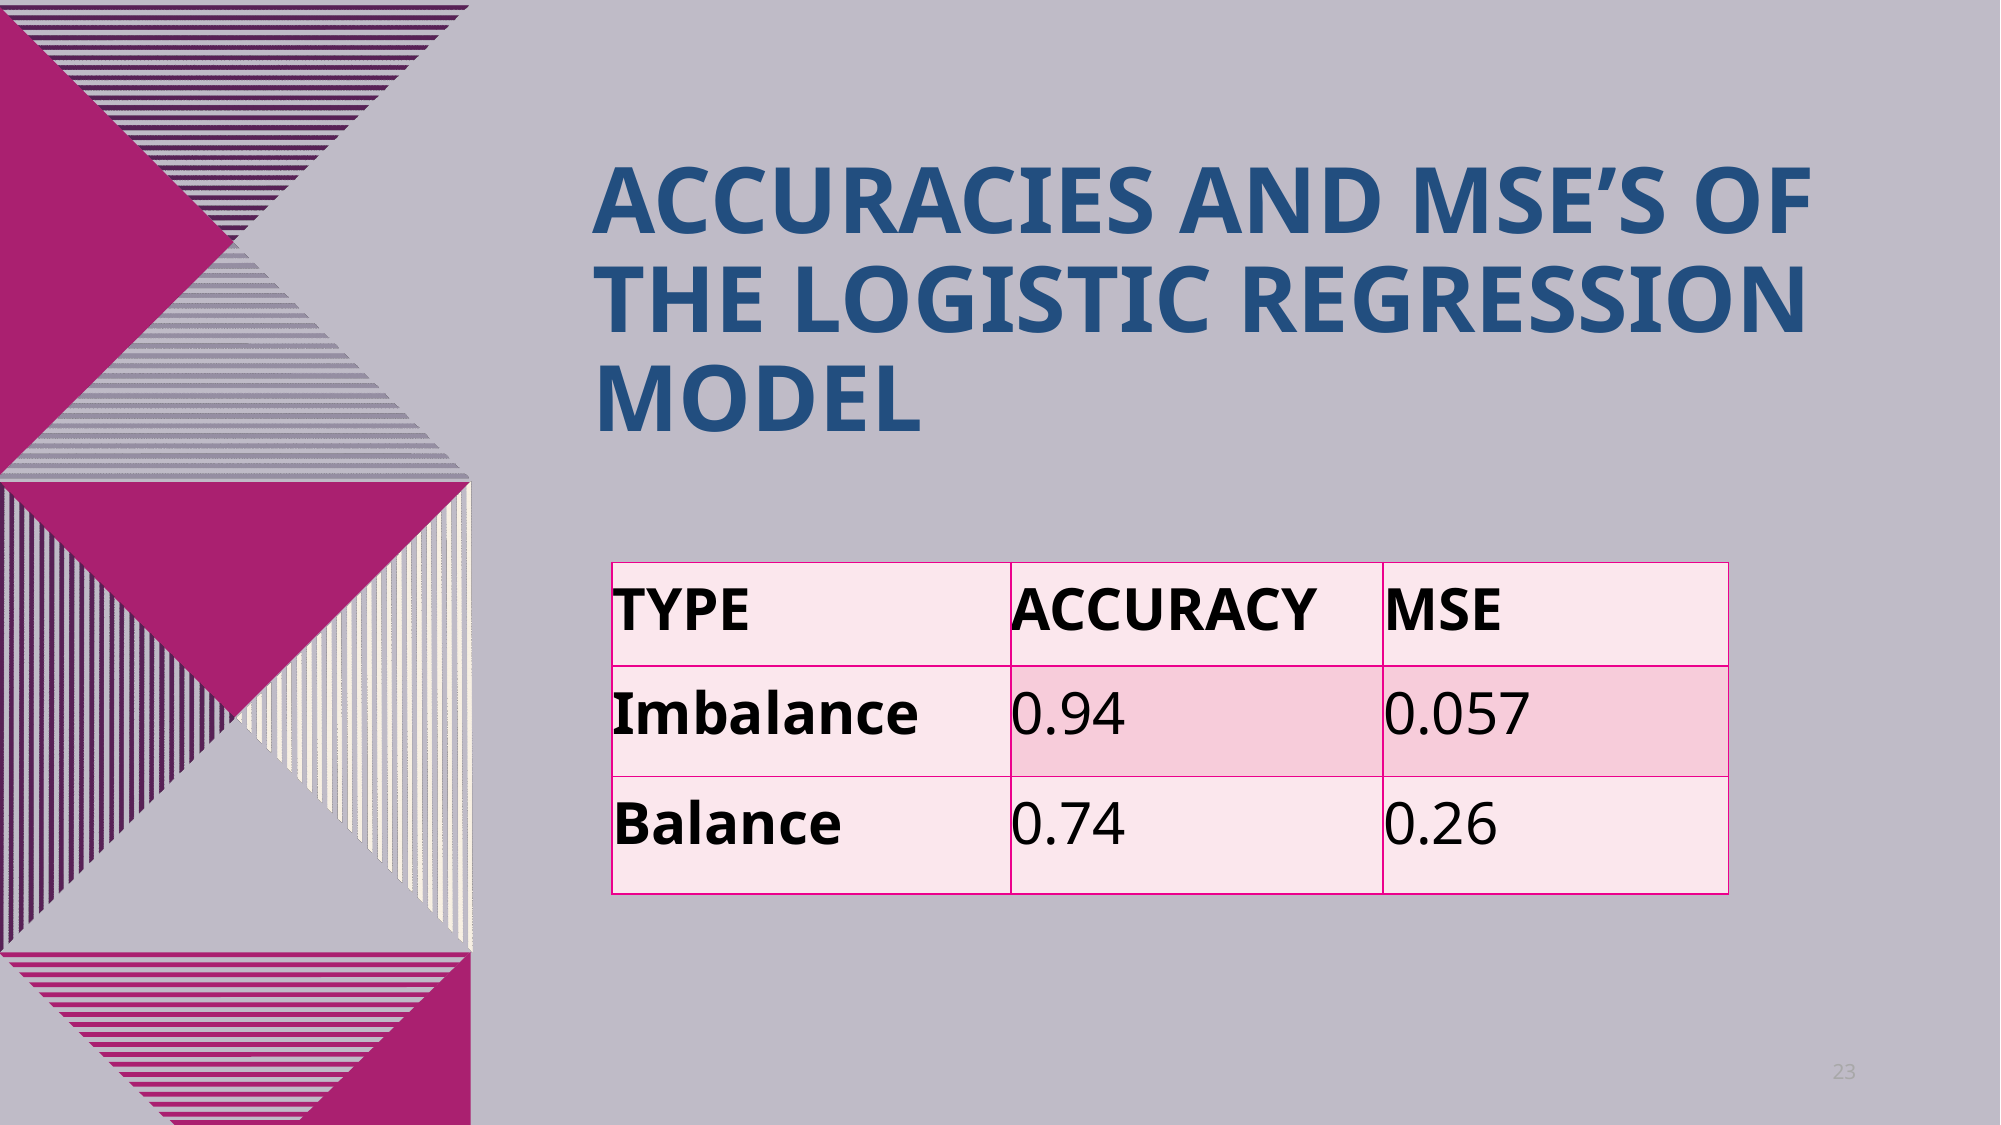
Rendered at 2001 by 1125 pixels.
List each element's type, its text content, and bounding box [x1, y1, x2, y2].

picture [0, 0, 468, 241]
picture [0, 242, 469, 482]
table_cell Balance [613, 777, 1010, 893]
slide_number 23 [1796, 1042, 1872, 1103]
table_cell 0.26 [1384, 777, 1728, 893]
title Accuracies and mse’S of the logistic regression model [577, 146, 1872, 482]
table_header TYPE [613, 563, 1010, 665]
table_cell 0.057 [1384, 667, 1728, 776]
table_header ACCURACY [1012, 563, 1382, 665]
picture [236, 481, 611, 952]
table_header MSE [1384, 563, 1728, 665]
table_cell 0.74 [1012, 777, 1382, 893]
table_cell 0.94 [1012, 667, 1382, 776]
picture [0, 483, 234, 951]
table_cell Imbalance [613, 667, 1010, 776]
